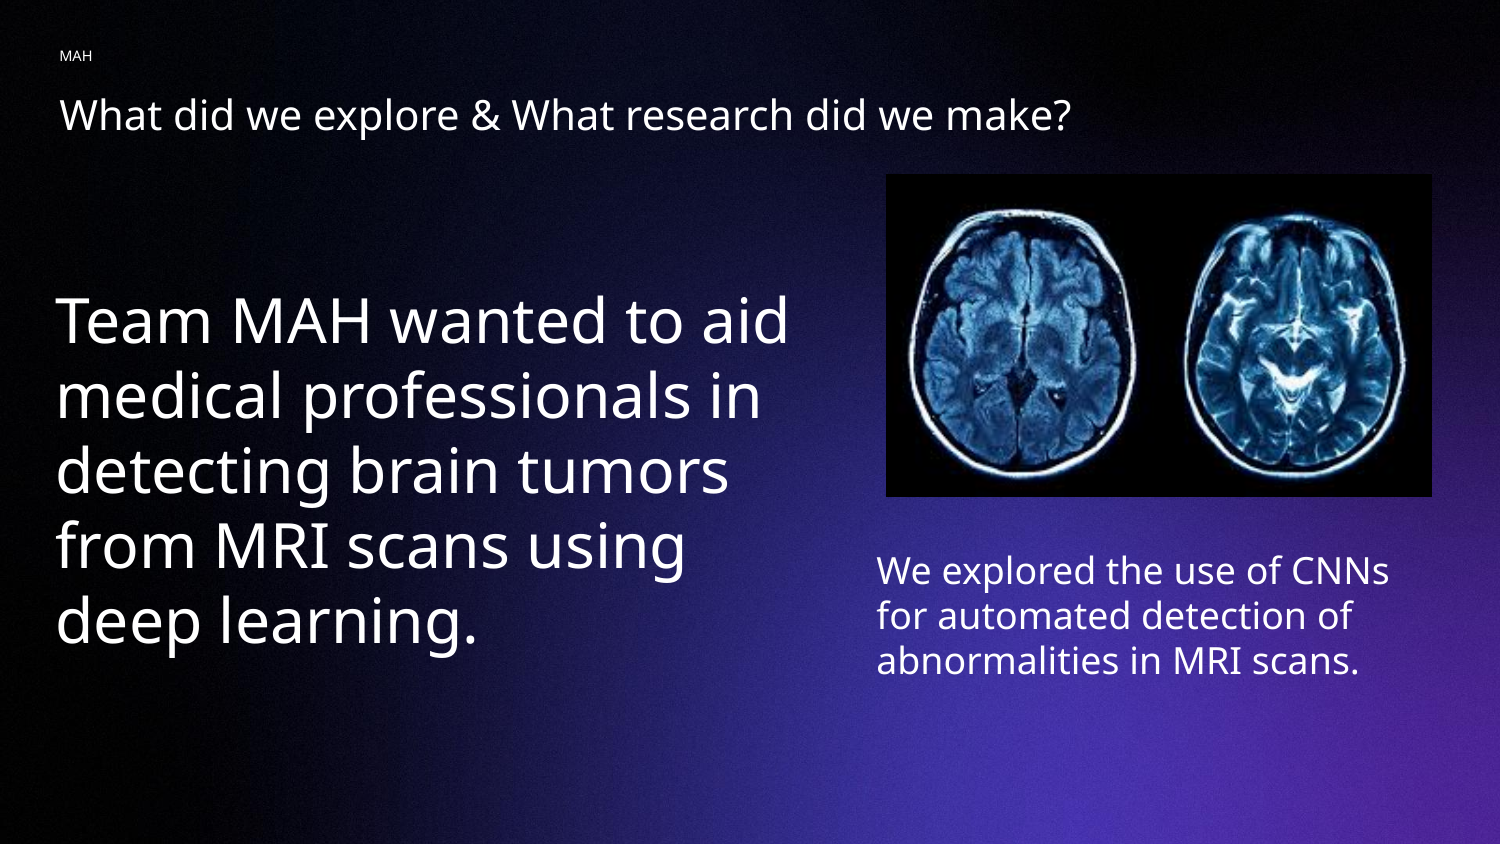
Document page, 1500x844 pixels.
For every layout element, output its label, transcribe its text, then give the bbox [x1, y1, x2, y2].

subtitle MAH [59, 35, 743, 75]
subtitle What did we explore & What research did we make? [59, 0, 1432, 140]
title Team MAH wanted to aid medical professionals in detecting brain tumors from MRI scans using deep learning. [55, 205, 839, 679]
picture [0, 0, 1500, 844]
text_box We explored the use of CNNs for automated detection of abnormalities in MRI scans. [861, 532, 1433, 698]
